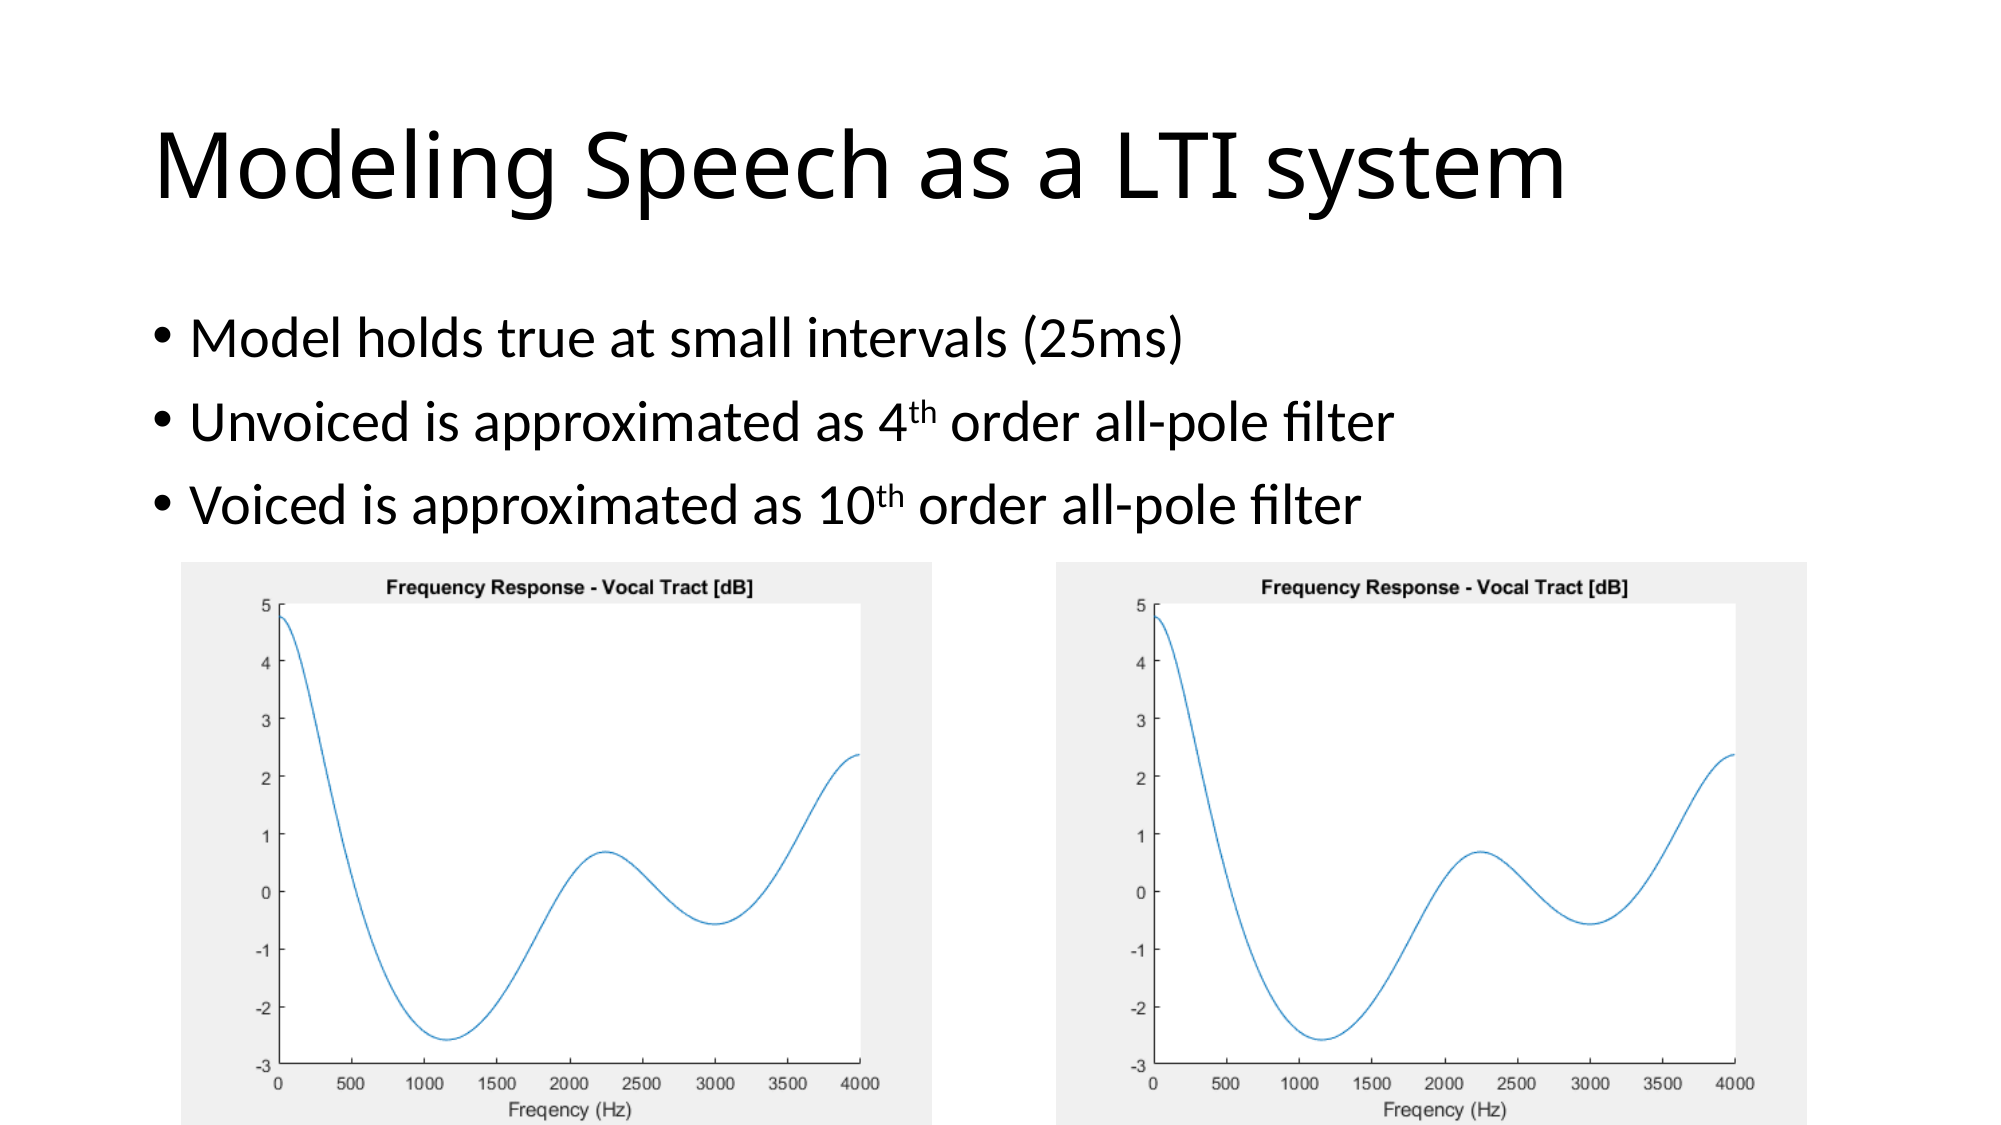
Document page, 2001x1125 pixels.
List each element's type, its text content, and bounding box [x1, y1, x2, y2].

title Modeling Speech as a LTI system [137, 59, 1863, 278]
list Model holds true at small intervals (25ms) Unvoiced is approximated as 4th order all-pole filter Voiced is approximated as 10th order all-pole filter [137, 299, 1863, 1014]
picture [181, 562, 932, 1125]
picture [1056, 562, 1807, 1125]
